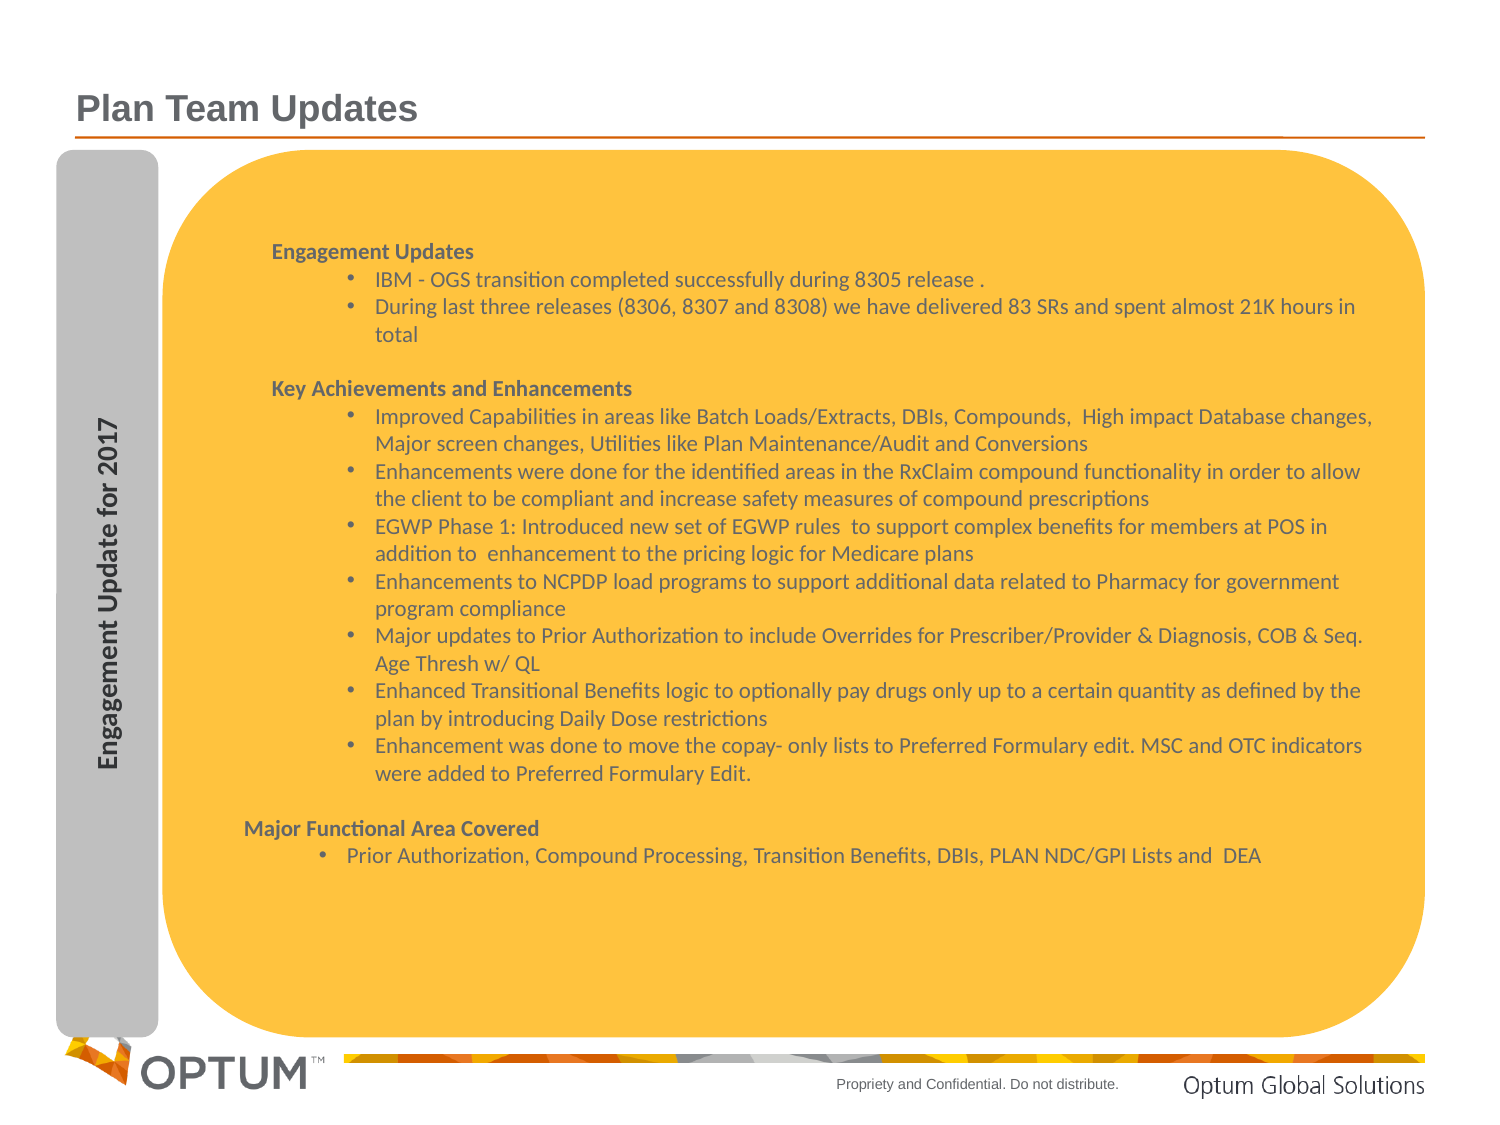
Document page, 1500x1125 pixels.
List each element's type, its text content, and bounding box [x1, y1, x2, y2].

picture [343, 1054, 1425, 1063]
text_box Plan Team Updates [75, 28, 1369, 129]
text_box Engagement Update for 2017 [56, 149, 159, 1038]
picture [1184, 1075, 1424, 1099]
text_box Engagement Updates IBM - OGS transition completed successfully during 8305 release . During last three releases (8306, 8307 and 8308) we have delivered 83 SRs and spent almost 21K hours in total Key Achievements and Enhancements Improved Capabilities in areas like Batch Loads/Extracts, DBIs, Compounds, High impact Database changes, Major screen changes, Utilities like Plan Maintenance/Audit and Conversions Enhancements were done for the identified areas in the RxClaim compound functionality in order to allow the client to be compliant and increase safety measures of compound prescriptions EGWP Phase 1: Introduced new set of EGWP rules to support complex benefits for members at POS in addition to enhancement to the pricing logic for Medicare plans Enhancements to NCPDP load programs to support additional data related to Pharmacy for government program compliance Major updates to Prior Authorization to include Overrides for Prescriber/Provider & Diagnosis, COB & Seq. Age Thresh w/ QL Enhanced Transitional Benefits logic to optionally pay drugs only up to a certain quantity as defined by the plan by introducing Daily Dose restrictions Enhancement was done to move the copay- only lists to Preferred Formulary edit. MSC and OTC indicators were added to Preferred Formulary Edit. Major Functional Area Covered Prior Authorization, Compound Processing, Transition Benefits, DBIs, PLAN NDC/GPI Lists and DEA [162, 149, 1425, 1038]
picture [62, 1009, 327, 1092]
